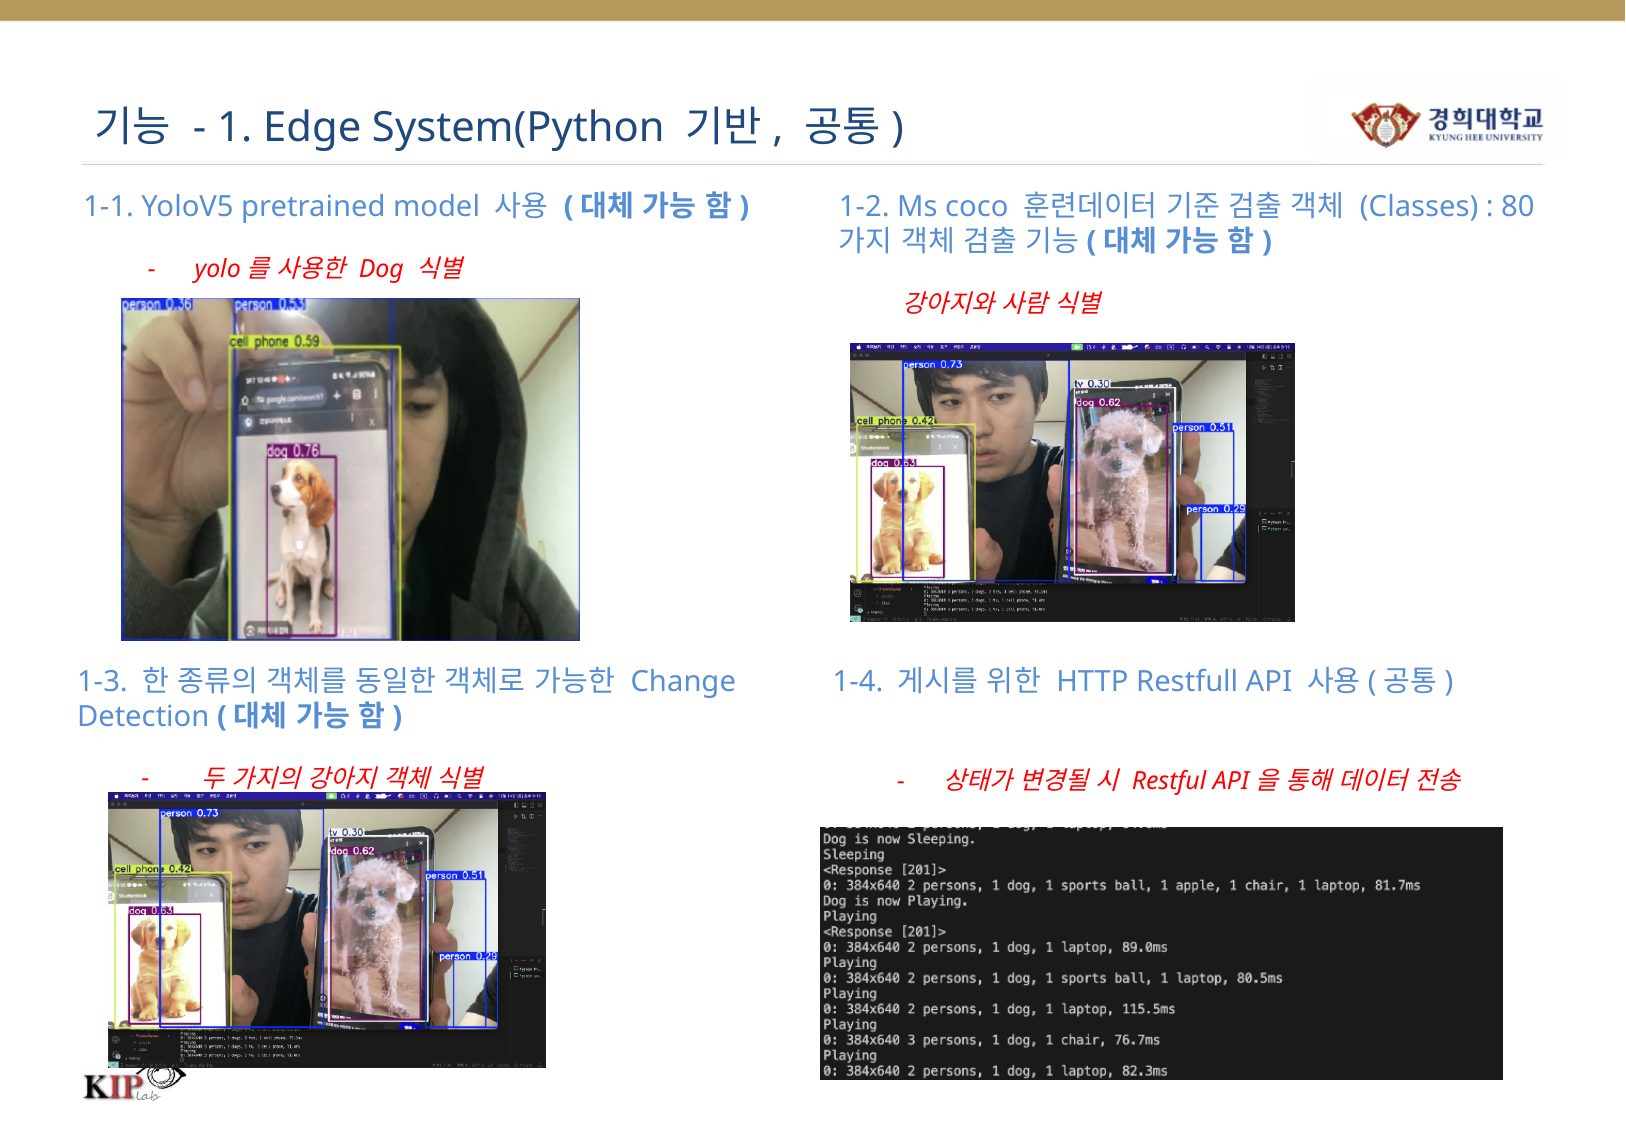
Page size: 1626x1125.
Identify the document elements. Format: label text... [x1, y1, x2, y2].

list 1-2. Ms coco 훈련데이터 기준 검출 객체 (Classes) : 80가지 객체 검출 기능(대체 가능 함) 강아지와 사람 식별 [836, 187, 1544, 826]
title 기능 - 1. Edge System(Python 기반, 공통) [94, 99, 1531, 151]
text_box 1-4. 게시를 위한 HTTP Restfull API 사용(공통) 상태가 변경될 시 Restful API을 통해 데이터 전송 [830, 662, 1538, 925]
picture [0, 0, 1625, 1125]
text_box 1-3. 한 종류의 객체를 동일한 객체로 가능한 Change Detection (대체 가능 함) 두 가지의 강아지 객체 식별 [75, 662, 783, 923]
list 1-1. YoloV5 pretrained model 사용 (대체 가능 함) yolo를 사용한 Dog 식별 [81, 187, 789, 826]
